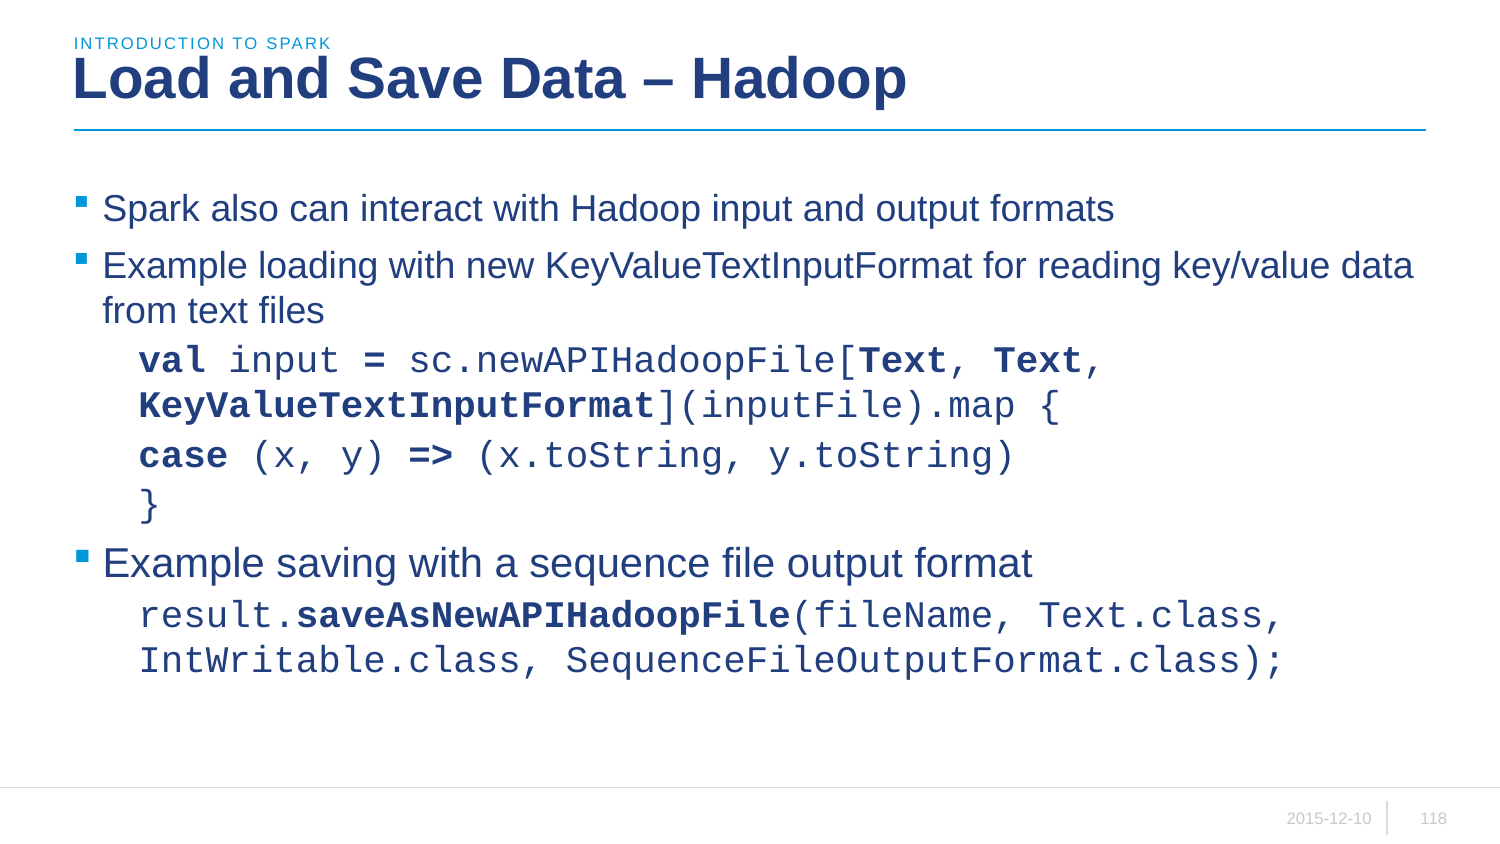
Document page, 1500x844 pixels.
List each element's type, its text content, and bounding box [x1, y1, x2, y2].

title Load and Save Data – Hadoop [72, 75, 1171, 111]
list Spark also can interact with Hadoop input and output formats Example loading with new KeyValueTextInputFormat for reading key/value data from text files val input = sc.newAPIHadoopFile[Text, Text, KeyValueTextInputFormat](inputFile).map { case (x, y) => (x.toString, y.toString) } Example saving with a sequence file output format result.saveAsNewAPIHadoopFile(fileName, Text.class, IntWritable.class, SequenceFileOutputFormat.class); [72, 183, 1426, 736]
list introduction to sparK [73, 32, 1172, 53]
